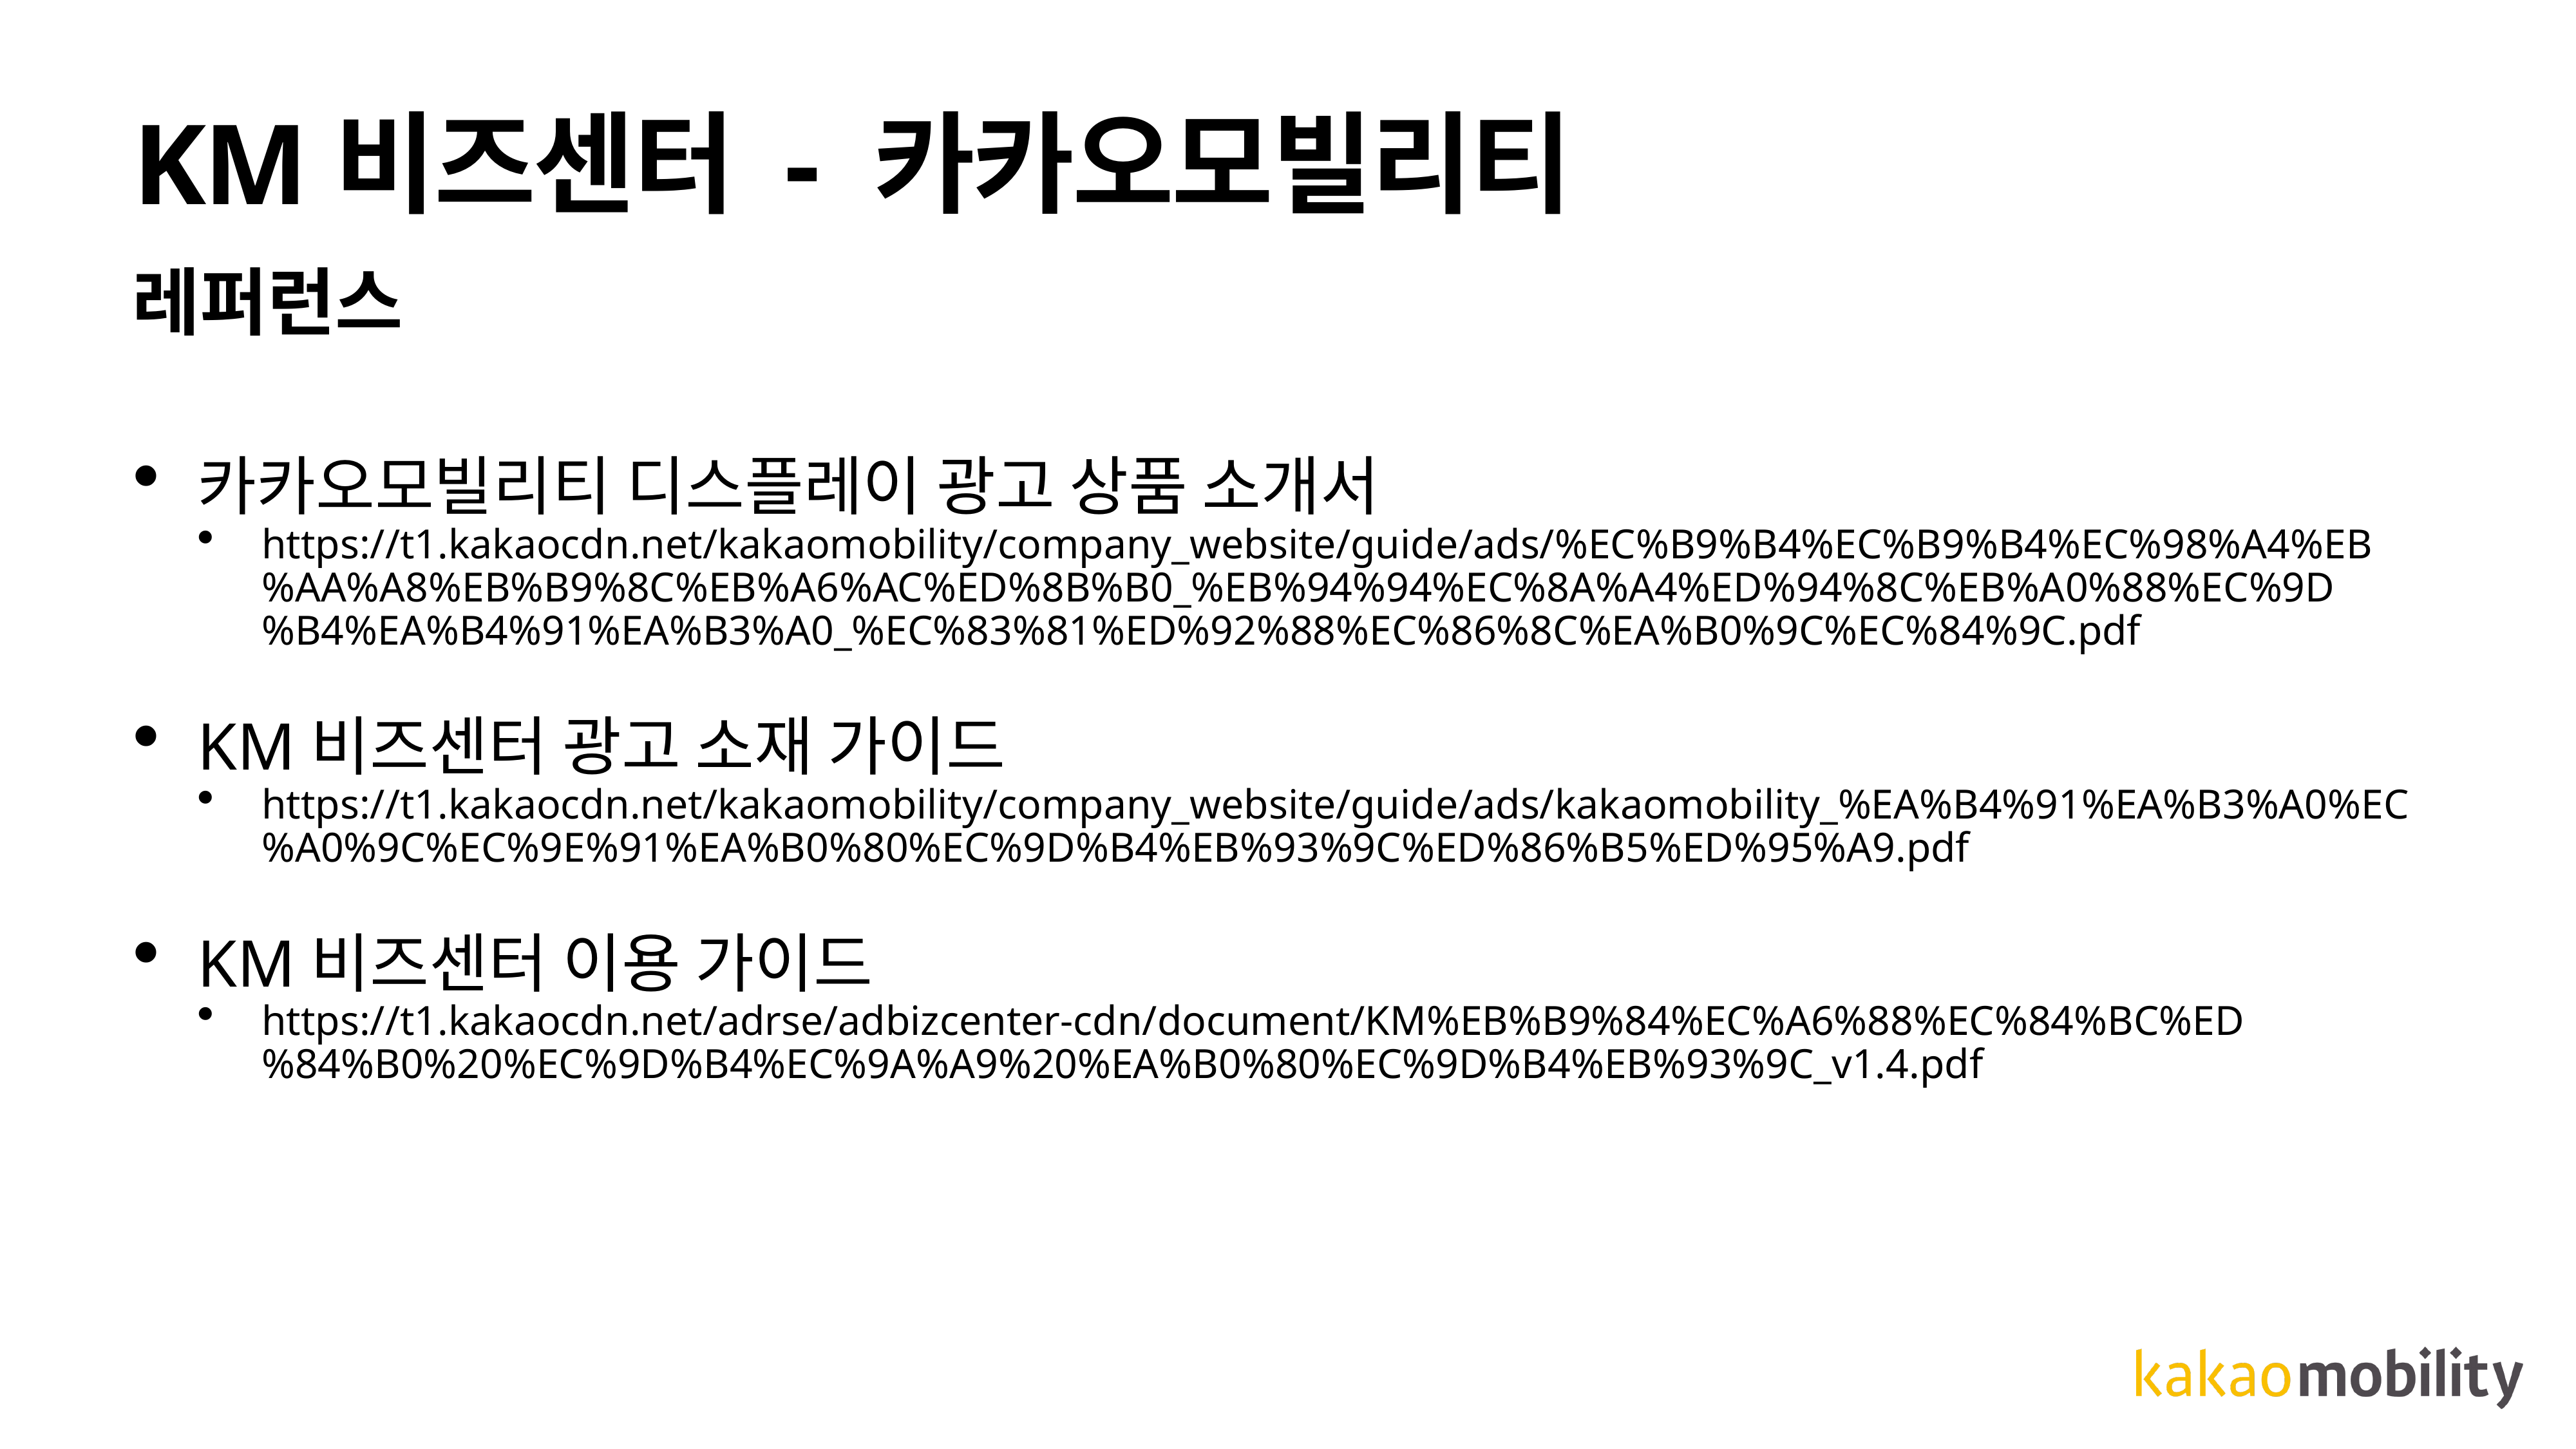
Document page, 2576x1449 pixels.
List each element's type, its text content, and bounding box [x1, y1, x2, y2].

picture [2136, 1347, 2524, 1410]
list 카카오모빌리티 디스플레이 광고 상품 소개서 https://t1.kakaocdn.net/kakaomobility/company_website/guide/ads/%EC%B9%B4%EC%B9%B4%EC%98%A4%EB%AA%A8%EB%B9%8C%EB%A6%AC%ED%8B%B0_%EB%94%94%EC%8A%A4%ED%94%8C%EB%A0%88%EC%9D%B4%EA%B4%91%EA%B3%A0_%EC%83%81%ED%92%88%EC%86%8C%EA%B0%9C%EC%84%9C.pdf KM비즈센터 광고 소재 가이드 https://t1.kakaocdn.net/kakaomobility/company_website/guide/ads/kakaomobility_%EA%B4%91%EA%B3%A0%EC%A0%9C%EC%9E%91%EA%B0%80%EC%9D%B4%EB%93%9C%ED%86%B5%ED%95%A9.pdf KM비즈센터 이용 가이드 https://t1.kakaocdn.net/adrse/adbizcenter-cdn/document/KM%EB%B9%84%EC%A6%88%EC%84%BC%ED%84%B0%20%EC%9D%B4%EC%9A%A9%20%EA%B0%80%EC%9D%B4%EB%93%9C_v1.4.pdf [127, 448, 2449, 1321]
title KM비즈센터 - 카카오모빌리티 [127, 113, 2449, 250]
list 레퍼런스 [127, 250, 2449, 350]
